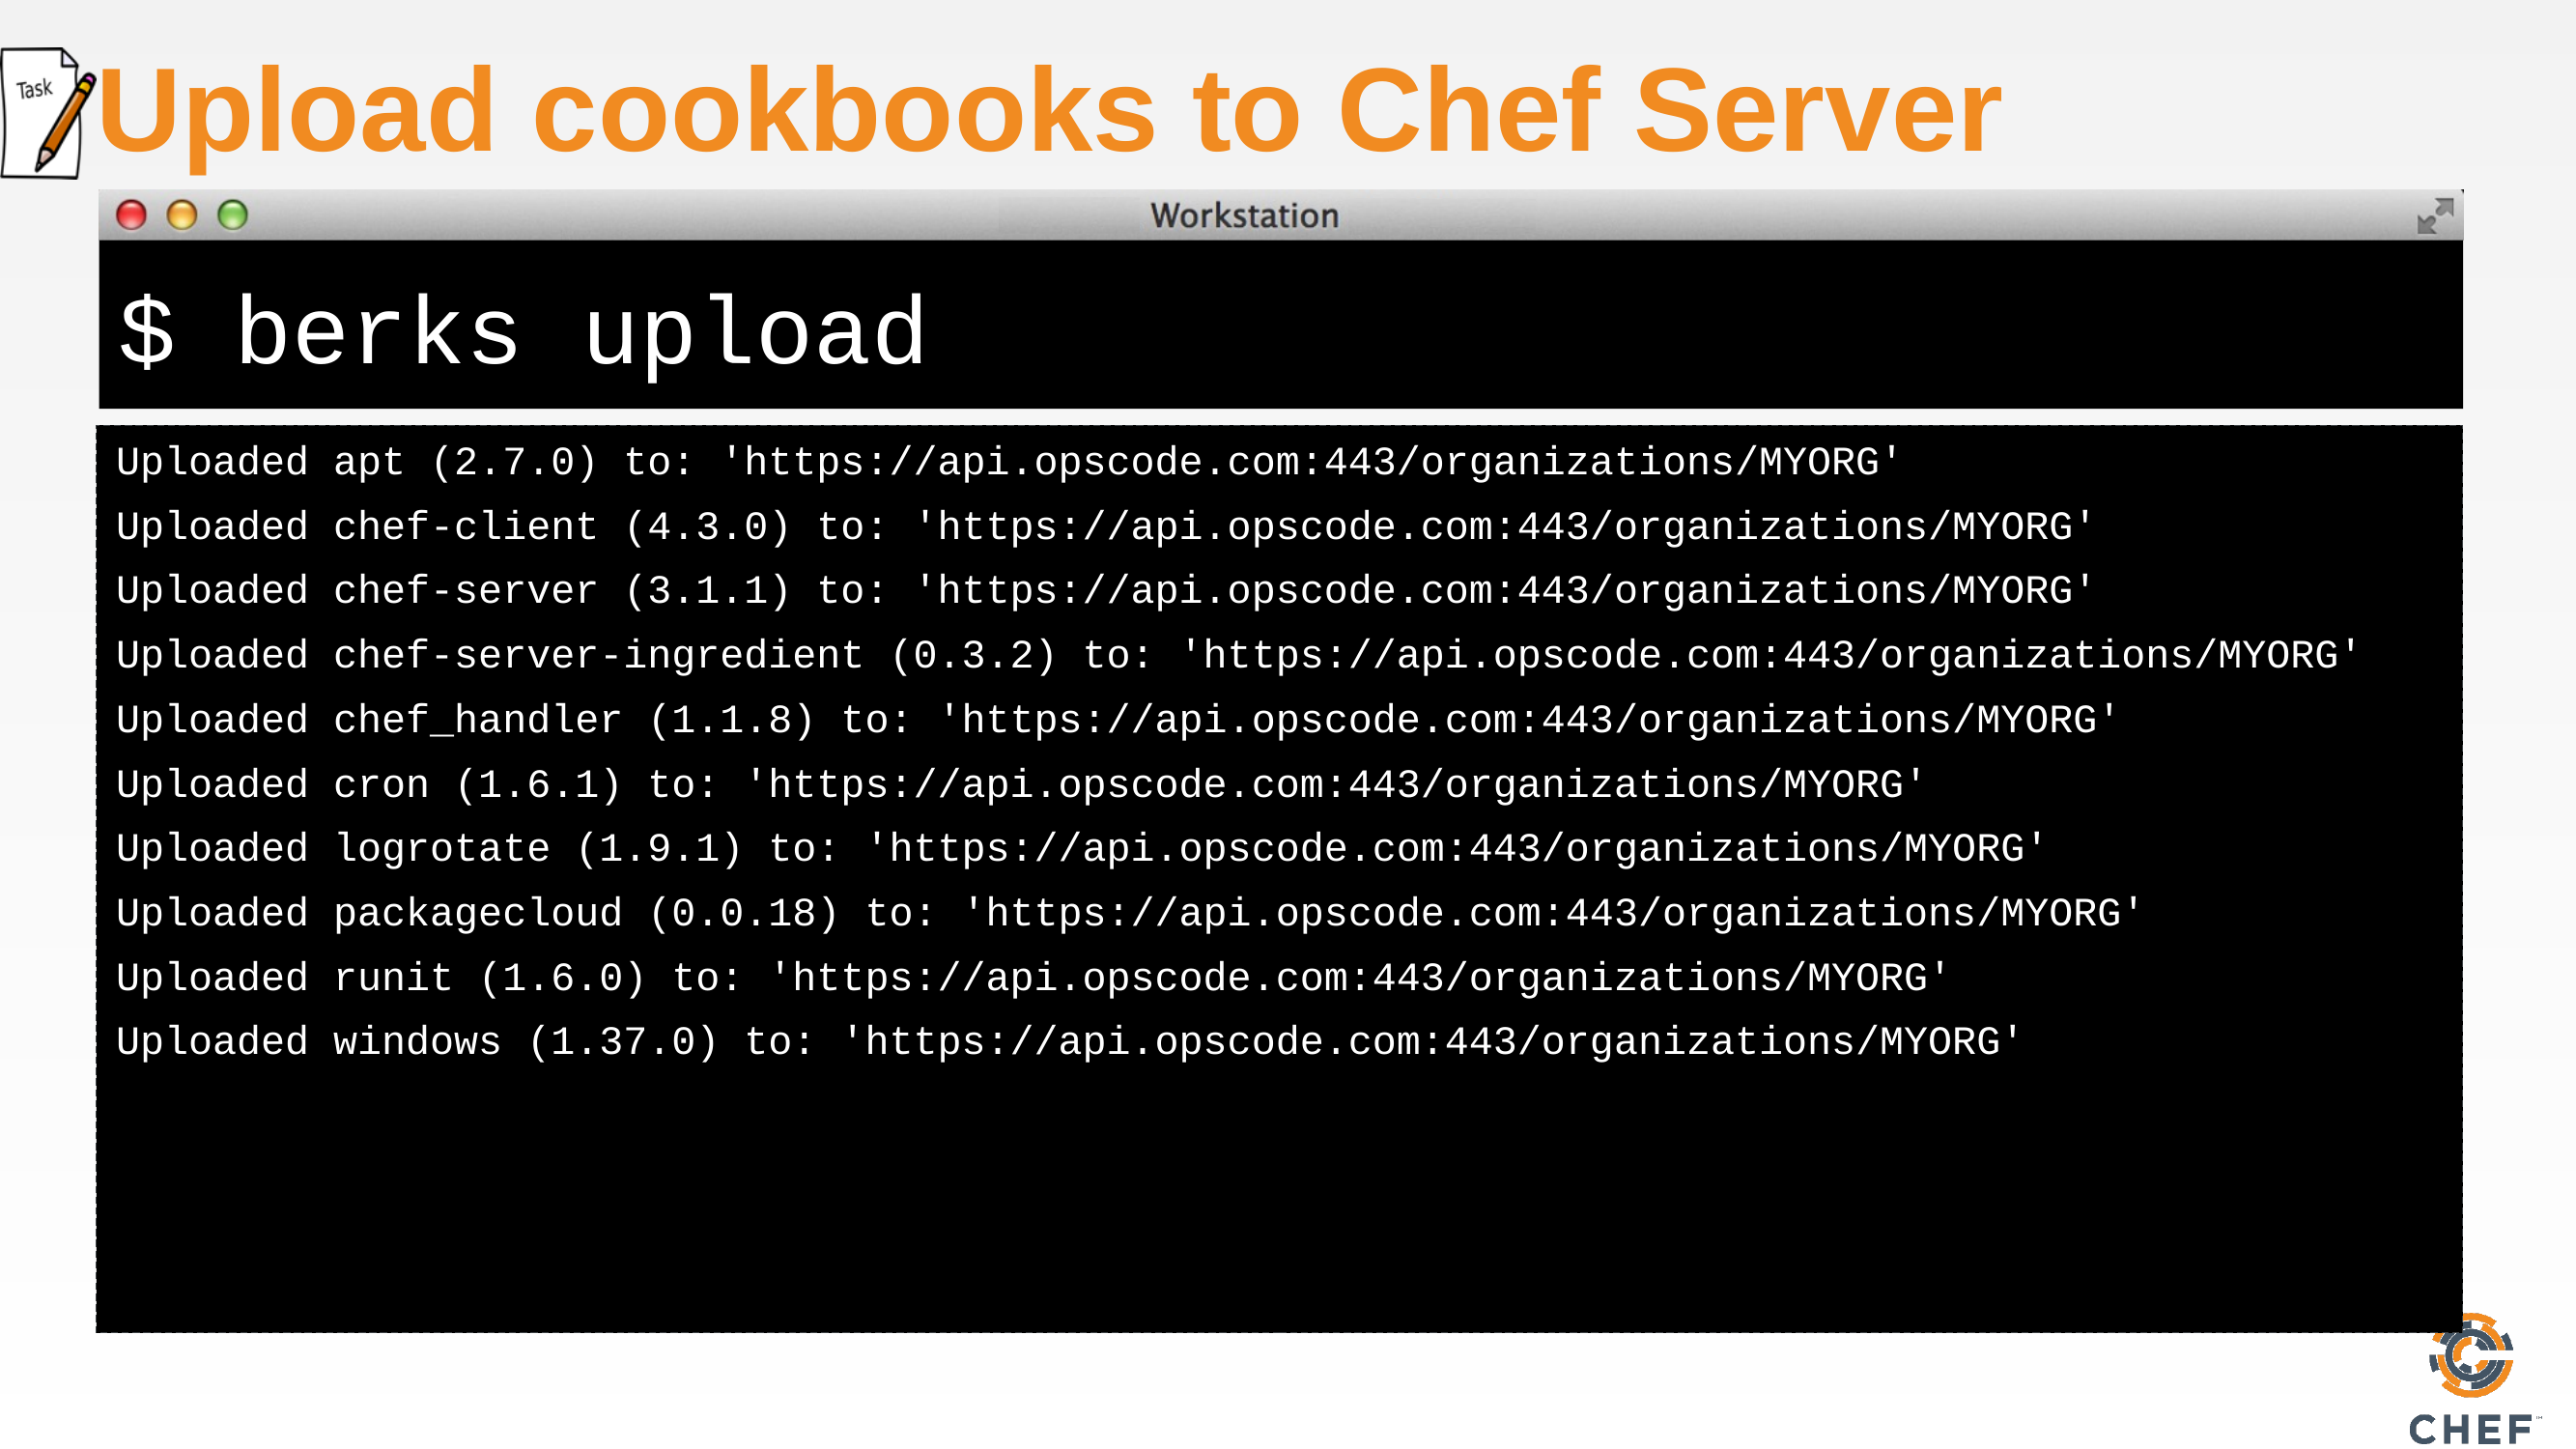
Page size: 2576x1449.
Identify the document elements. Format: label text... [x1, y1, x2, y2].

picture [2399, 1295, 2550, 1449]
picture [99, 189, 2464, 240]
list $ berks upload [99, 240, 2464, 410]
title Upload cookbooks to Chef Server [96, 48, 2463, 180]
list Uploaded apt (2.7.0) to: 'https://api.opscode.com:443/organizations/MYORG' Uploaded chef-client (4.3.0) to: 'https://api.opscode.com:443/organizations/MYORG' Uploaded chef-server (3.1.1) to: 'https://api.opscode.com:443/organizations/MYORG' Uploaded chef-server-ingredient (0.3.2) to: 'https://api.opscode.com:443/organizations/MYORG' Uploaded chef_handler (1.1.8) to: 'https://api.opscode.com:443/organizations/MYORG' Uploaded cron (1.6.1) to: 'https://api.opscode.com:443/organizations/MYORG' Uploaded logrotate (1.9.1) to: 'https://api.opscode.com:443/organizations/MYORG' Uploaded packagecloud (0.0.18) to: 'https://api.opscode.com:443/organizations/MYORG' Uploaded runit (1.6.0) to: 'https://api.opscode.com:443/organizations/MYORG' Uploaded windows (1.37.0) to: 'https://api.opscode.com:443/organizations/MYORG' [96, 425, 2463, 1333]
picture [0, 47, 97, 180]
